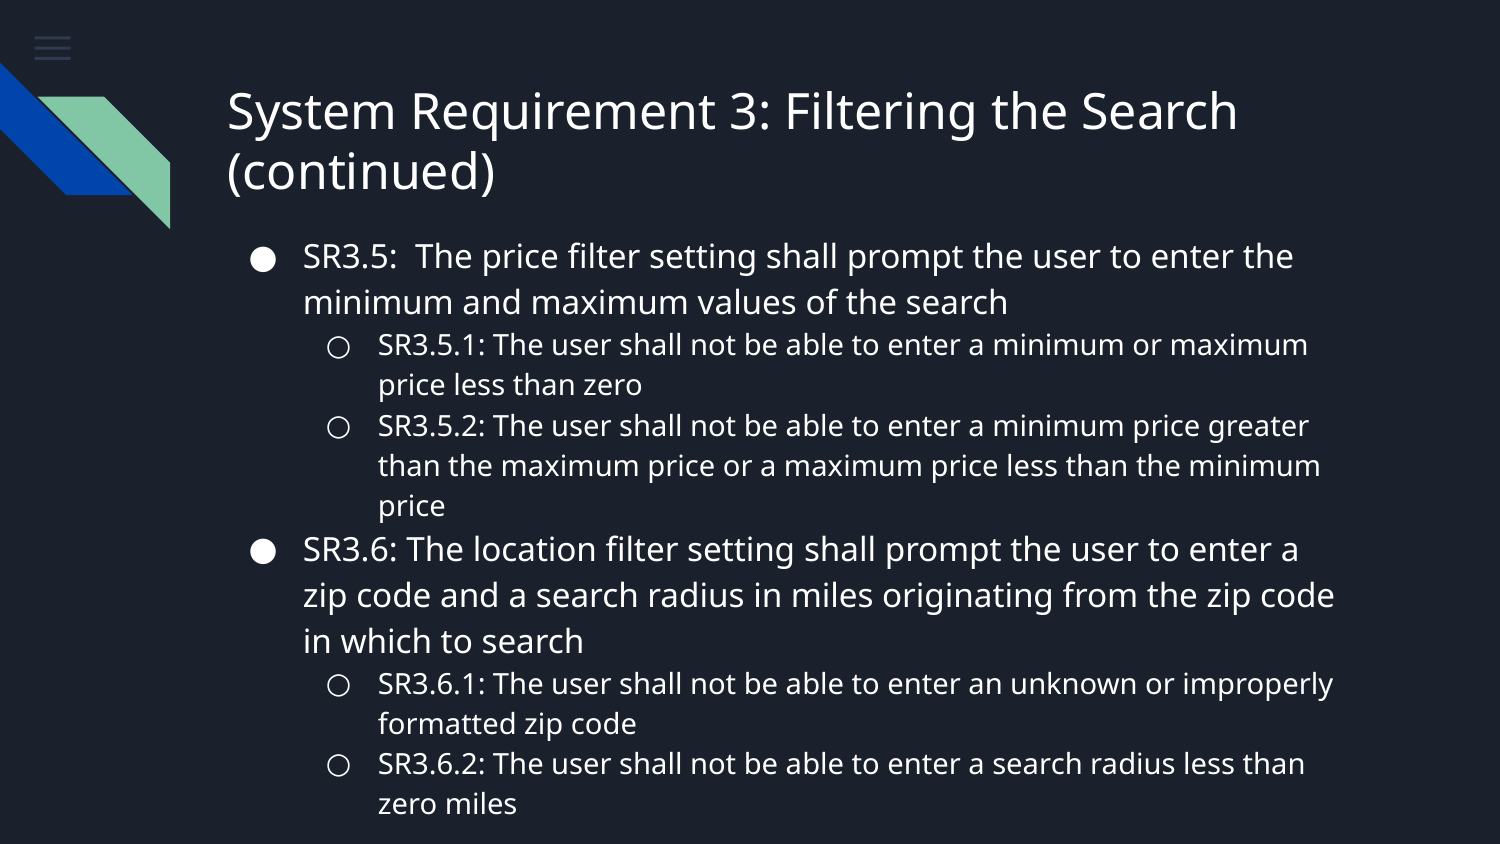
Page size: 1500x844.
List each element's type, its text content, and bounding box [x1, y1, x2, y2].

title System Requirement 3: Filtering the Search (continued) [212, 64, 1368, 214]
list SR3.5: The price filter setting shall prompt the user to enter the minimum and maximum values of the search SR3.5.1: The user shall not be able to enter a minimum or maximum price less than zero SR3.5.2: The user shall not be able to enter a minimum price greater than the maximum price or a maximum price less than the minimum price SR3.6: The location filter setting shall prompt the user to enter a zip code and a search radius in miles originating from the zip code in which to search SR3.6.1: The user shall not be able to enter an unknown or improperly formatted zip code SR3.6.2: The user shall not be able to enter a search radius less than zero miles [212, 214, 1368, 792]
